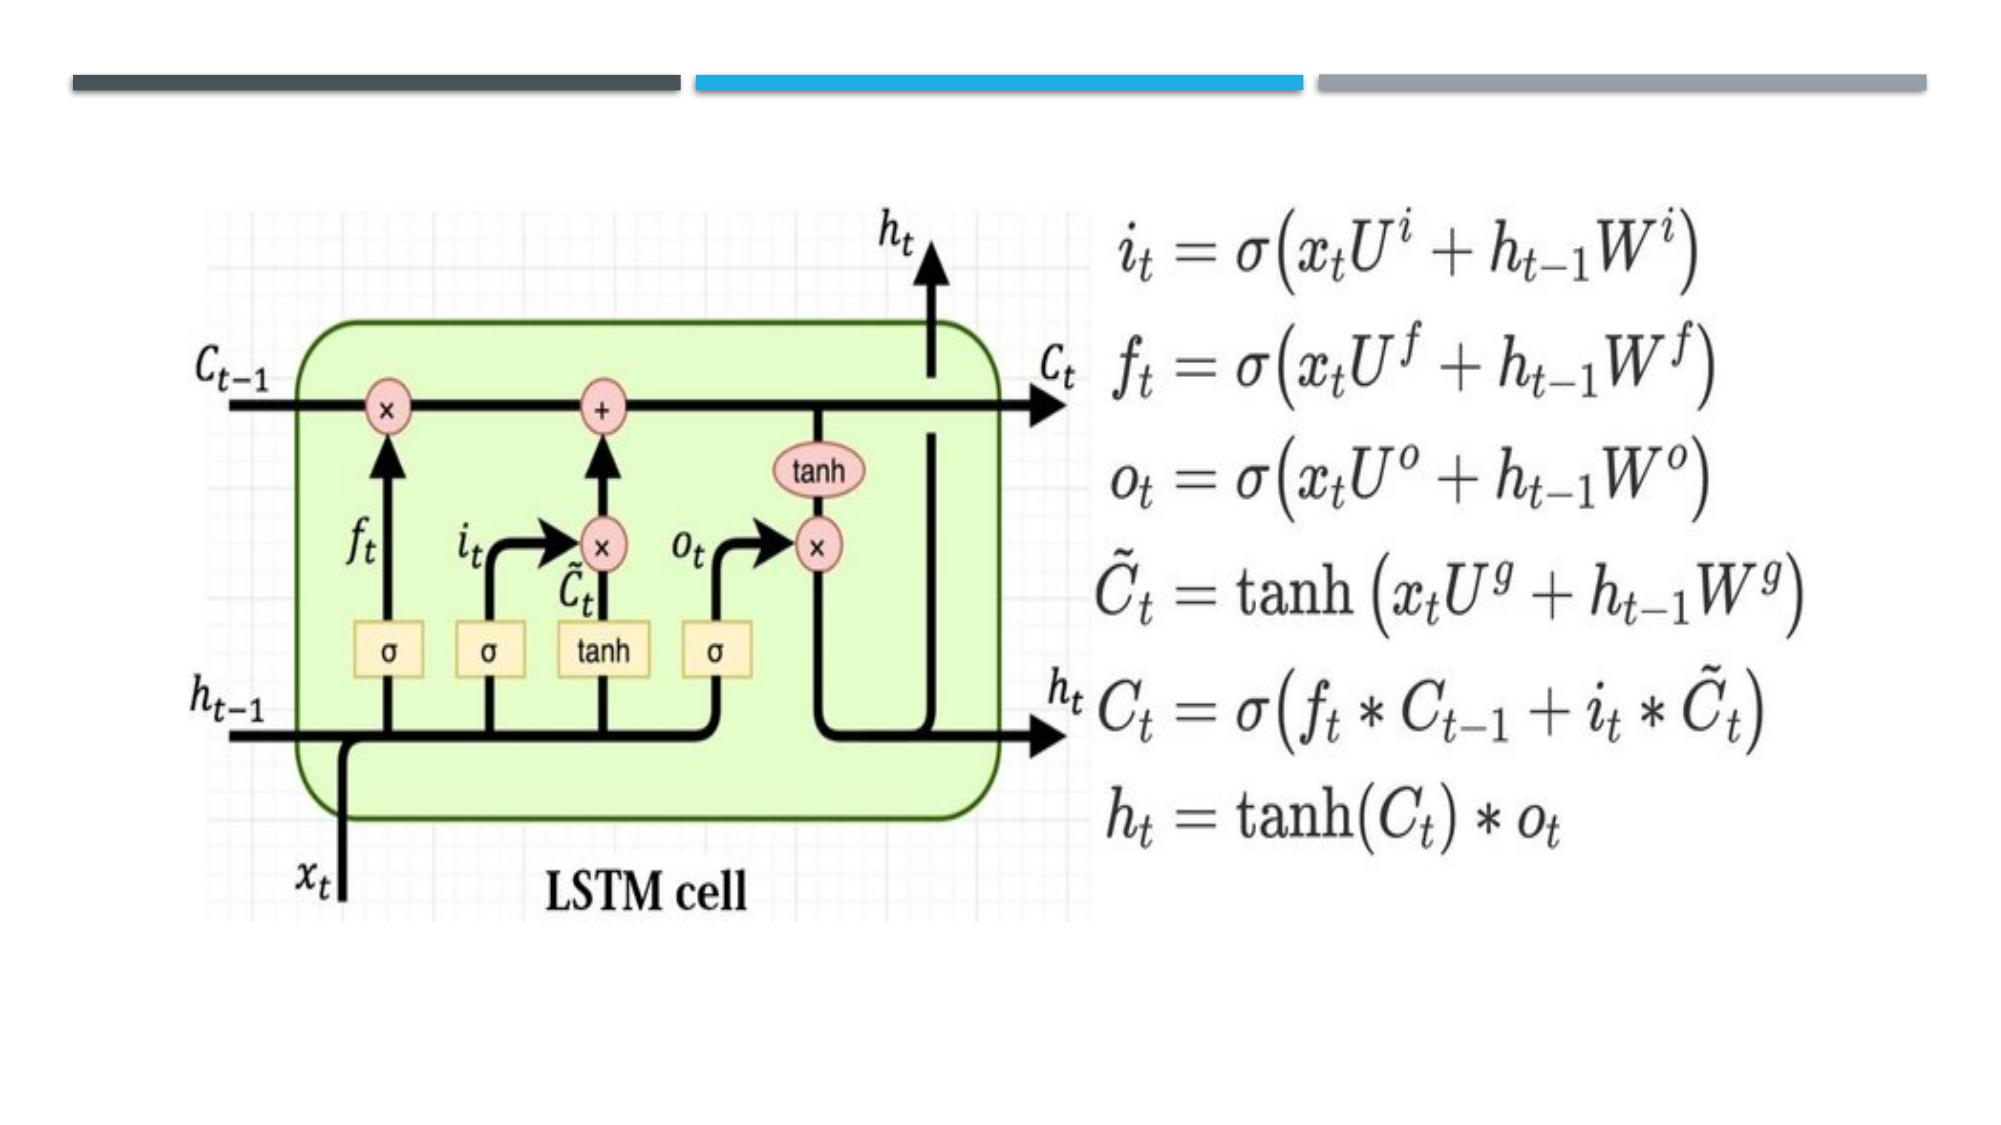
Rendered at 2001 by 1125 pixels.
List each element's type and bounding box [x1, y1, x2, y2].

picture [188, 203, 1812, 922]
